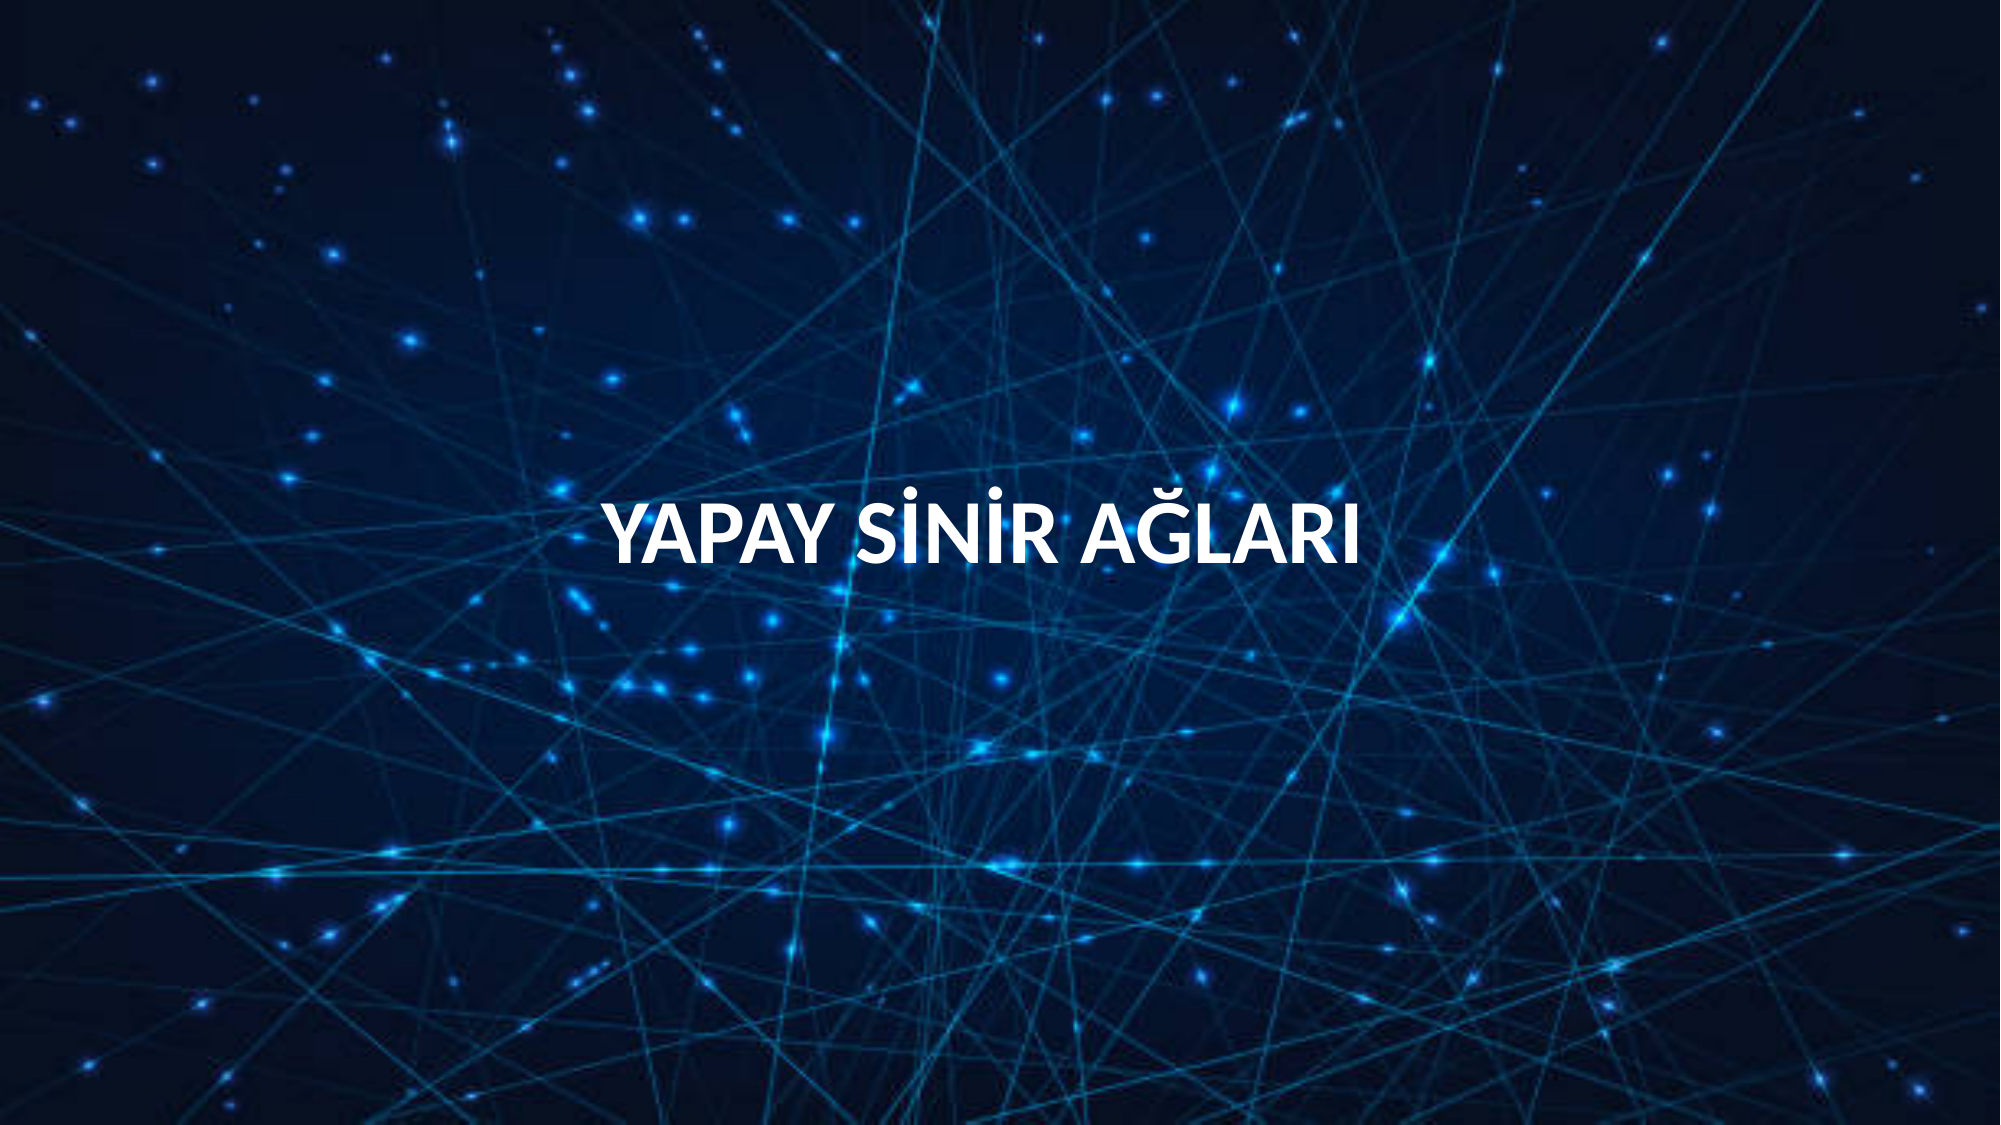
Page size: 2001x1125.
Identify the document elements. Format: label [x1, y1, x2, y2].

list [0, 0, 2000, 1125]
